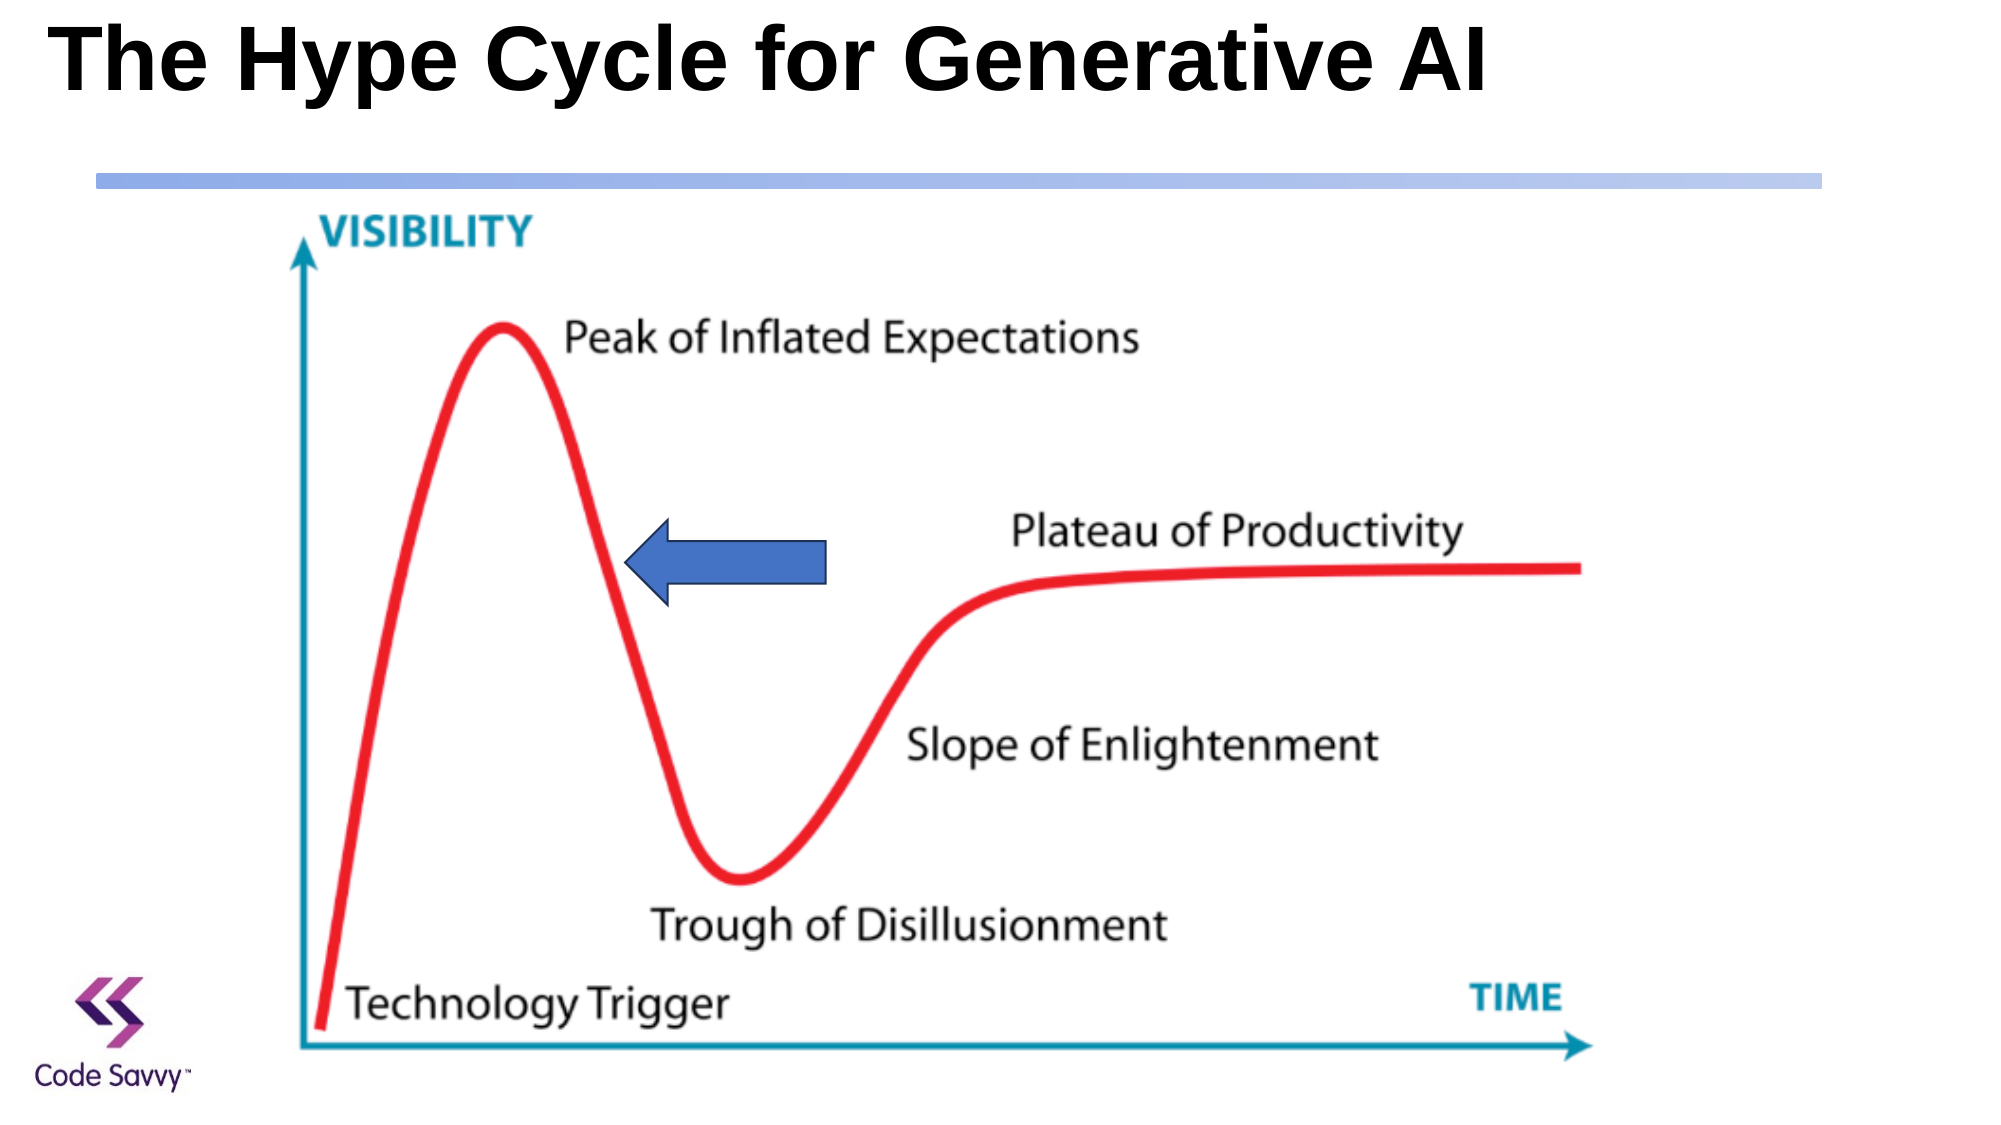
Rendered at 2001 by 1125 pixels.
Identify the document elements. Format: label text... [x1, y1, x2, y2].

picture [271, 198, 1608, 1079]
title The Hype Cycle for Generative AI [32, 0, 1758, 122]
picture [31, 971, 196, 1096]
